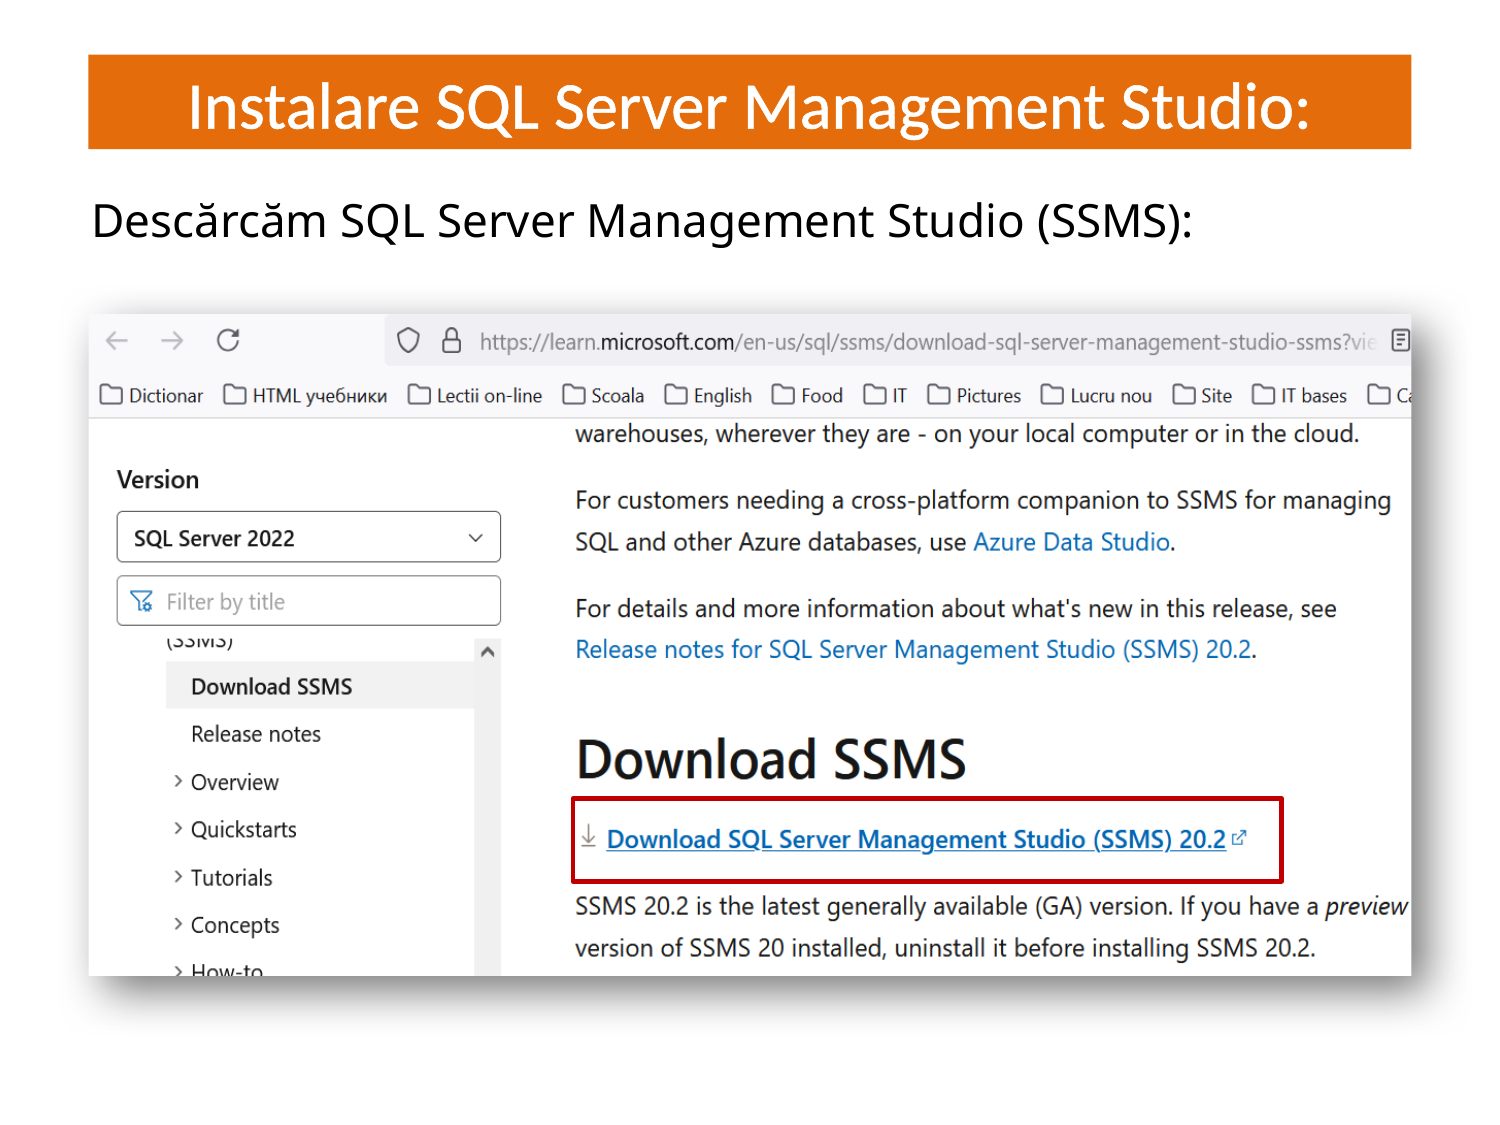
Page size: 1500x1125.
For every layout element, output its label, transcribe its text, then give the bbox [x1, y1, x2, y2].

picture [88, 314, 1412, 977]
text_box Instalare SQL Server Management Studio: [88, 54, 1412, 150]
text_box Descărcăm SQL Server Management Studio (SSMS): [76, 184, 1400, 255]
